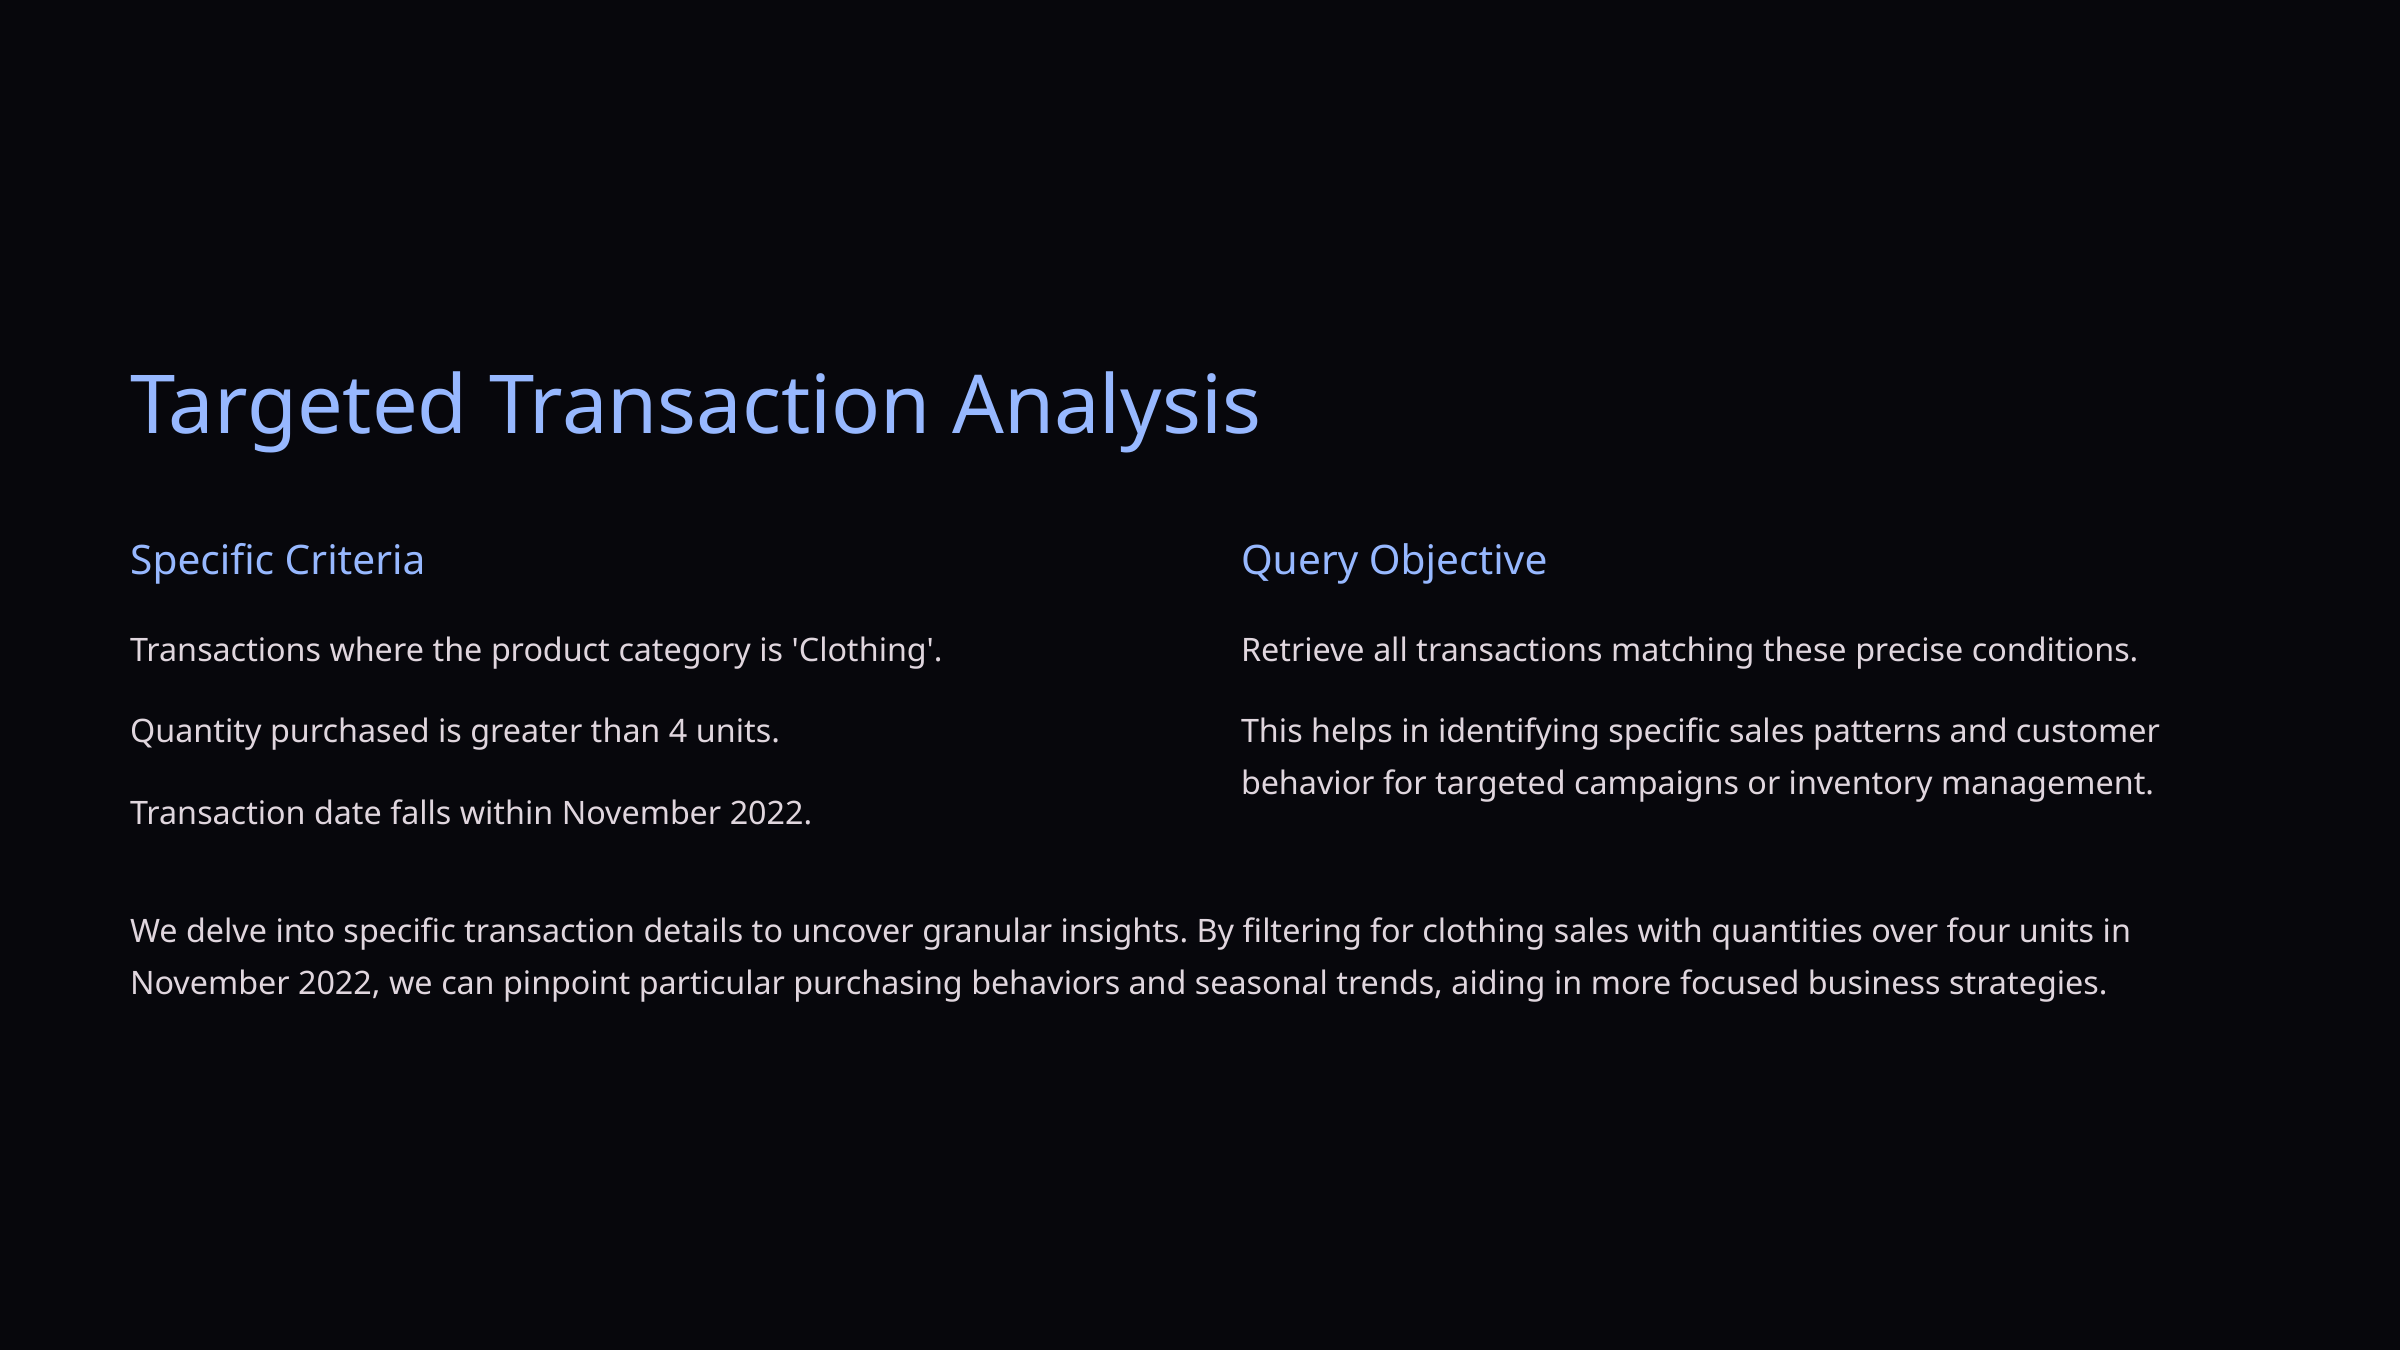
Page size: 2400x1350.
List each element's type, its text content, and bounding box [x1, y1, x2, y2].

text_box Query Objective [1240, 532, 1648, 584]
text_box This helps in identifying specific sales patterns and customer behavior for targeted campaigns or inventory management. [1240, 697, 2272, 802]
text_box Retrieve all transactions matching these precise conditions. [1240, 615, 2272, 668]
text_box Targeted Transaction Analysis [130, 349, 1374, 451]
text_box Quantity purchased is greater than 4 units. [130, 697, 1161, 750]
text_box Specific Criteria [130, 532, 538, 584]
text_box Transaction date falls within November 2022. [130, 778, 1161, 831]
text_box Transactions where the product category is 'Clothing'. [130, 615, 1161, 668]
text_box We delve into specific transaction details to uncover granular insights. By filtering for clothing sales with quantities over four units in November 2022, we can pinpoint particular purchasing behaviors and seasonal trends, aiding in more focused business strategies. [130, 896, 2270, 1001]
